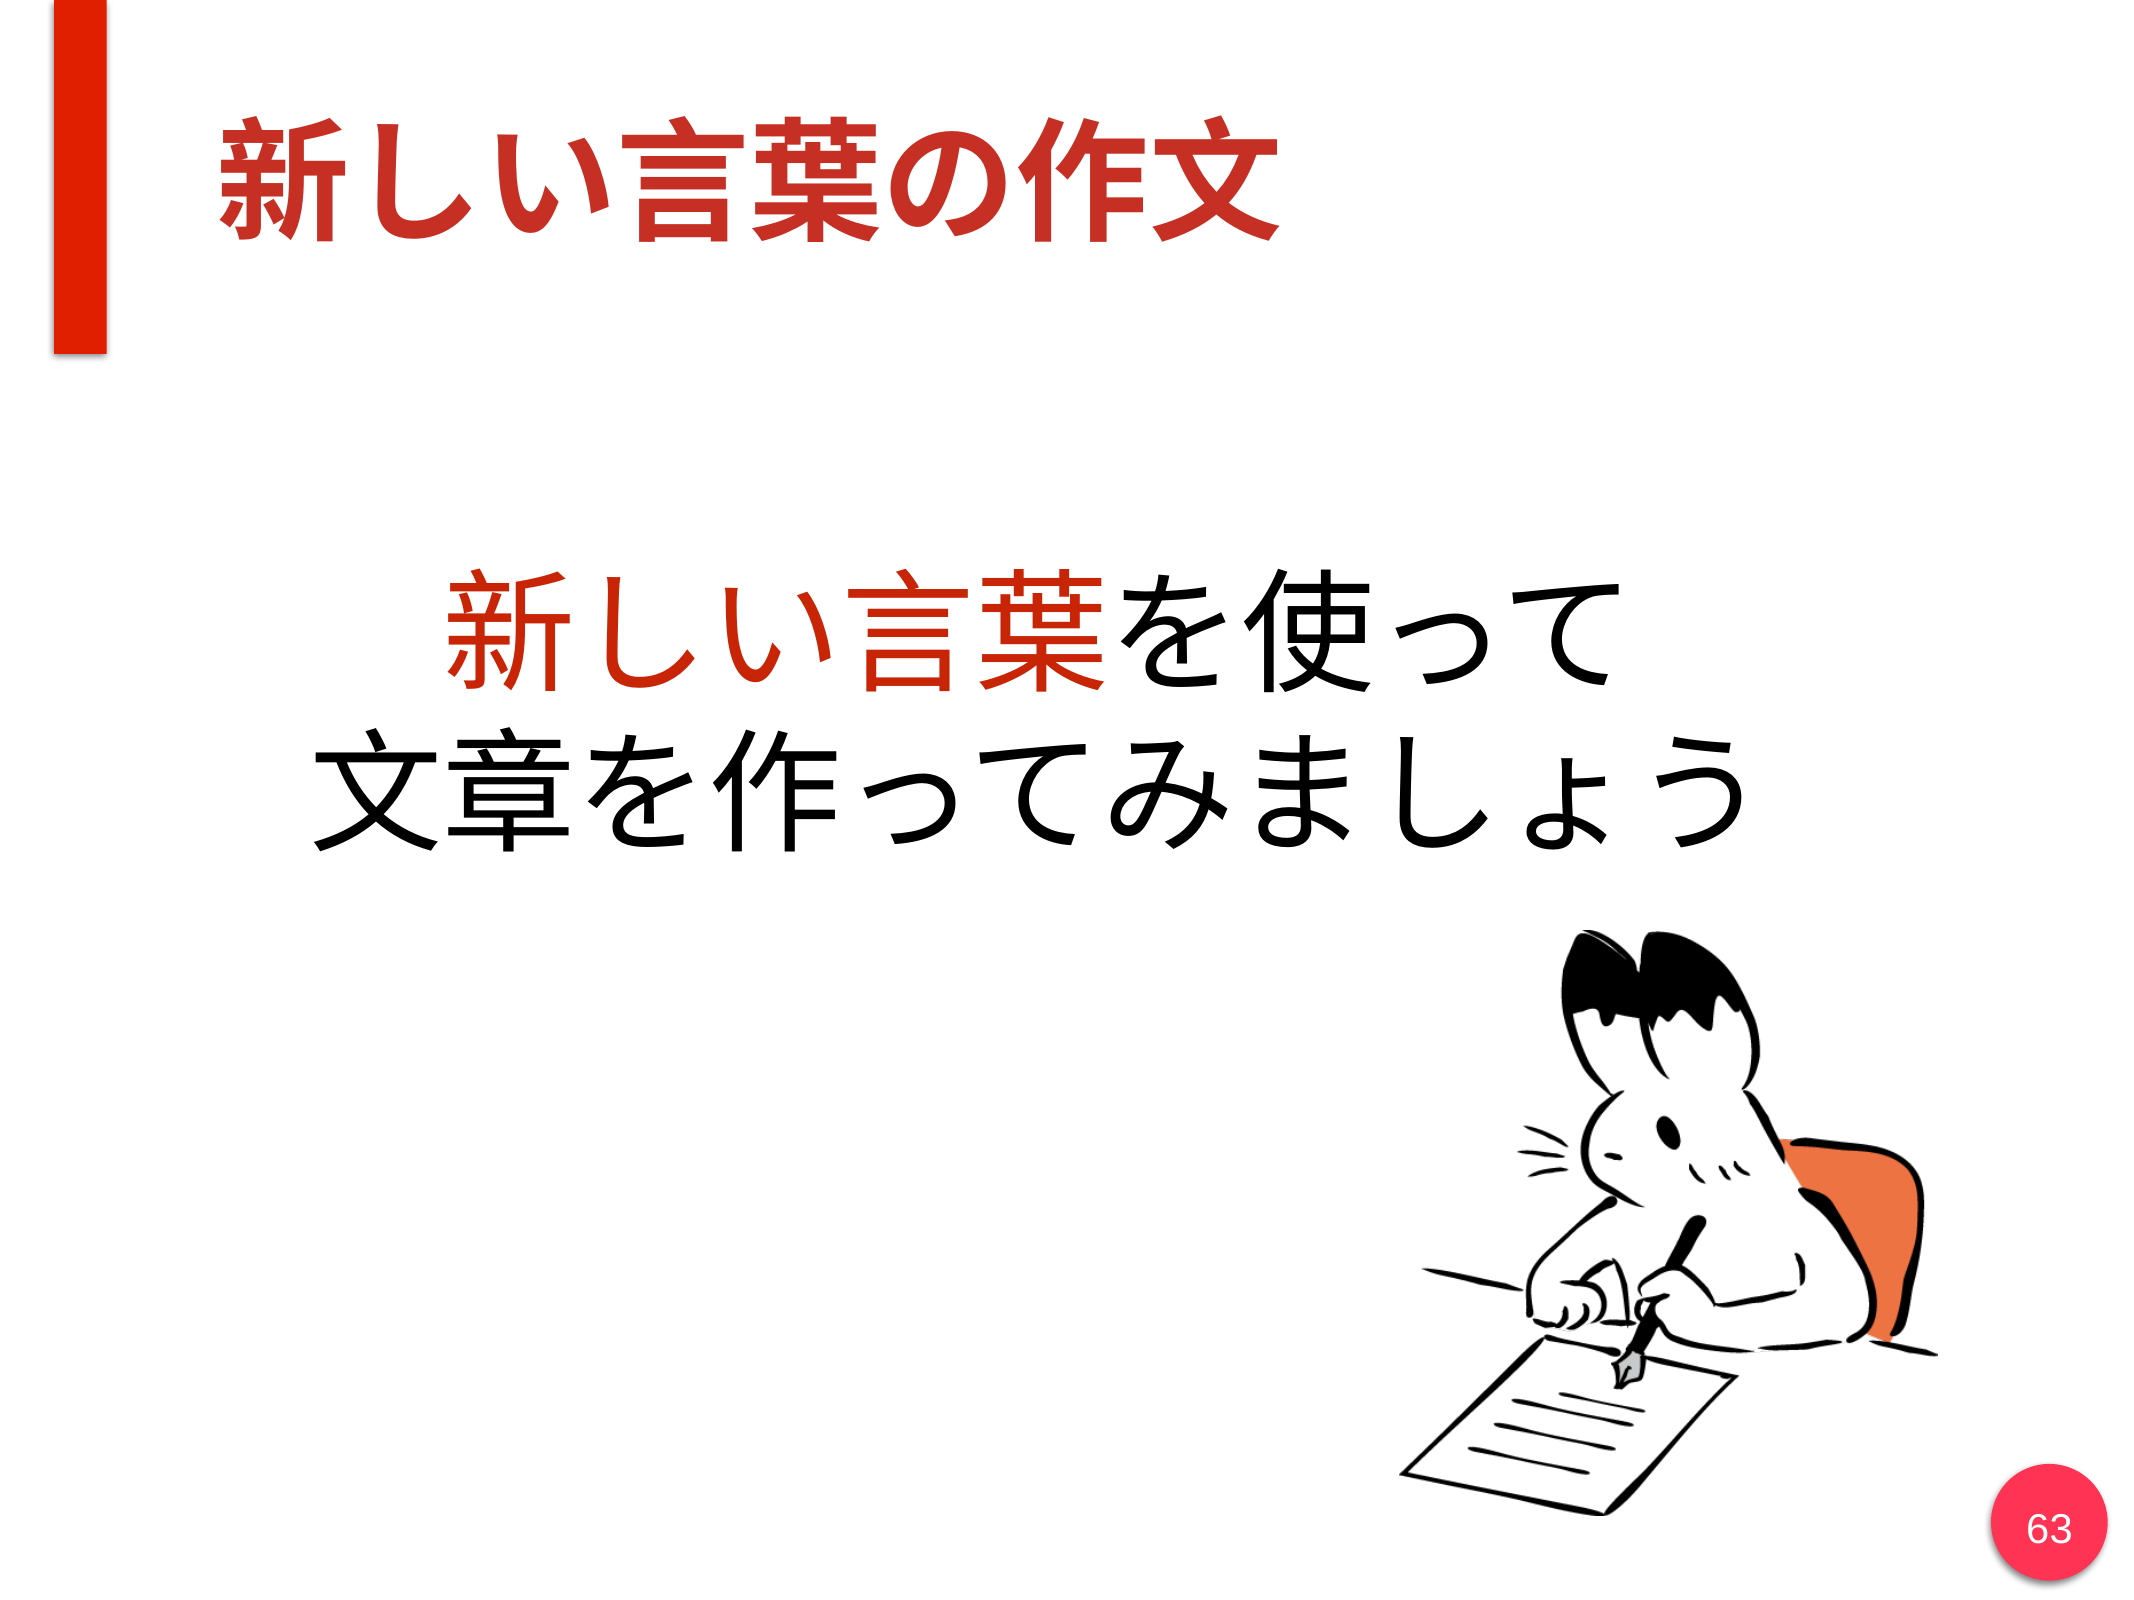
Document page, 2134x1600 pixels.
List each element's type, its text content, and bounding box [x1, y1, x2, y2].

text_box 新しい言葉を使って 文章を作ってみましょう [227, 452, 1851, 965]
picture [1399, 929, 1938, 1517]
title 新しい言葉の作文 [208, 18, 2030, 336]
slide_number 63 [2012, 1493, 2087, 1600]
